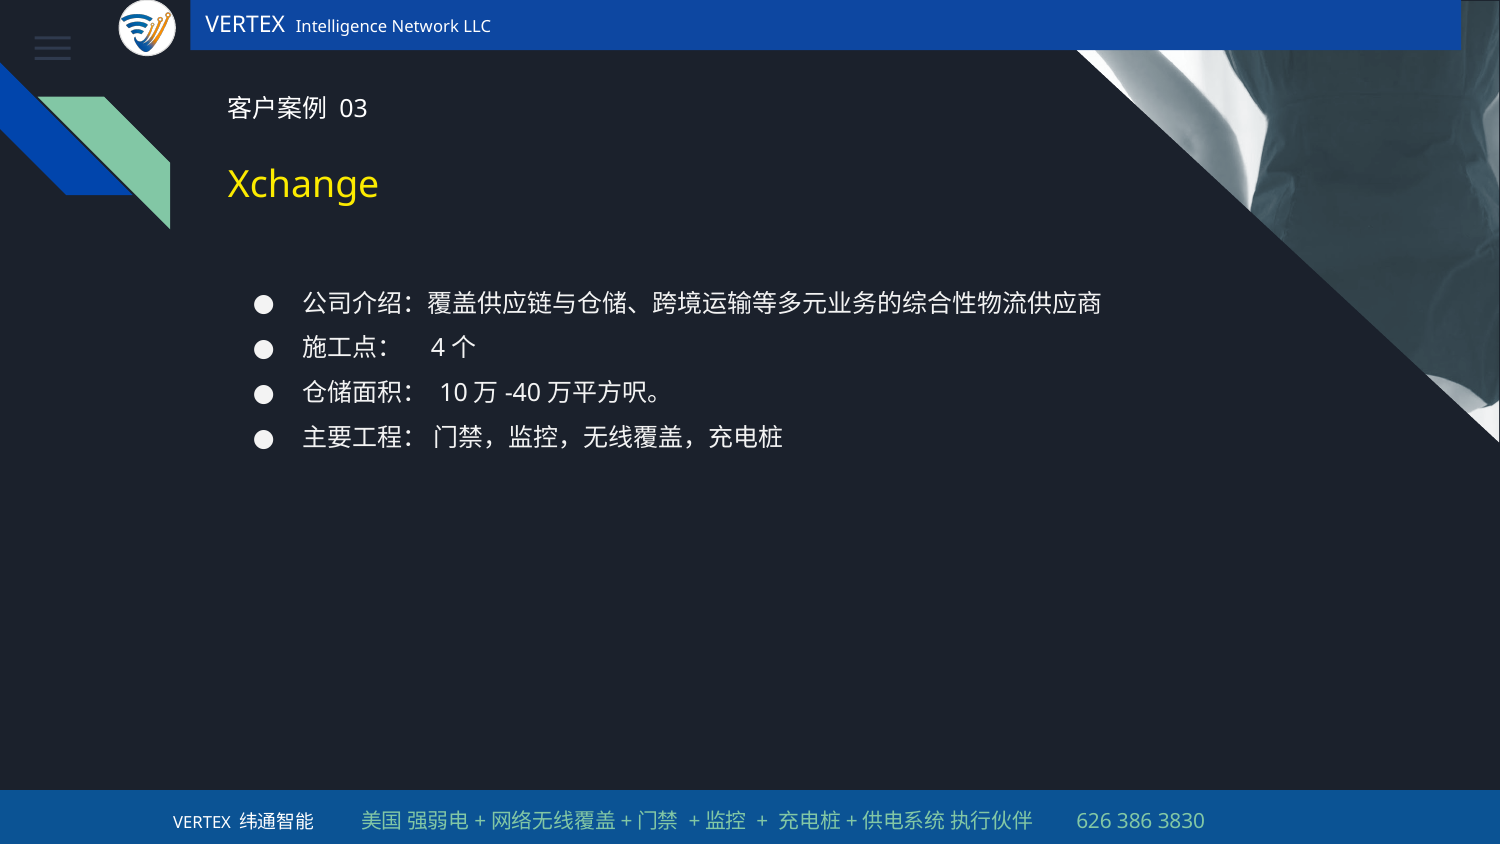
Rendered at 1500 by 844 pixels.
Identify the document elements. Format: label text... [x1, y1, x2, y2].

title Xchange [212, 138, 1018, 237]
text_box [118, 0, 176, 56]
picture [1023, 0, 1500, 443]
subtitle 客户案例 03 [212, 77, 789, 131]
list 公司介绍：覆盖供应链与仓储、跨境运输等多元业务的综合性物流供应商 施工点： 4个 仓储面积： 10万-40万平方呎。 主要工程： 门禁，监控，无线覆盖，充电桩 [212, 257, 1308, 688]
text_box VERTEX Intelligence Network LLC [190, 0, 1022, 51]
text_box VERTEX 纬通智能 美国 强弱电+网络无线覆盖+门禁 +监控 + 充电桩+供电系统 执行伙伴 626 386 3830 [0, 790, 1500, 844]
